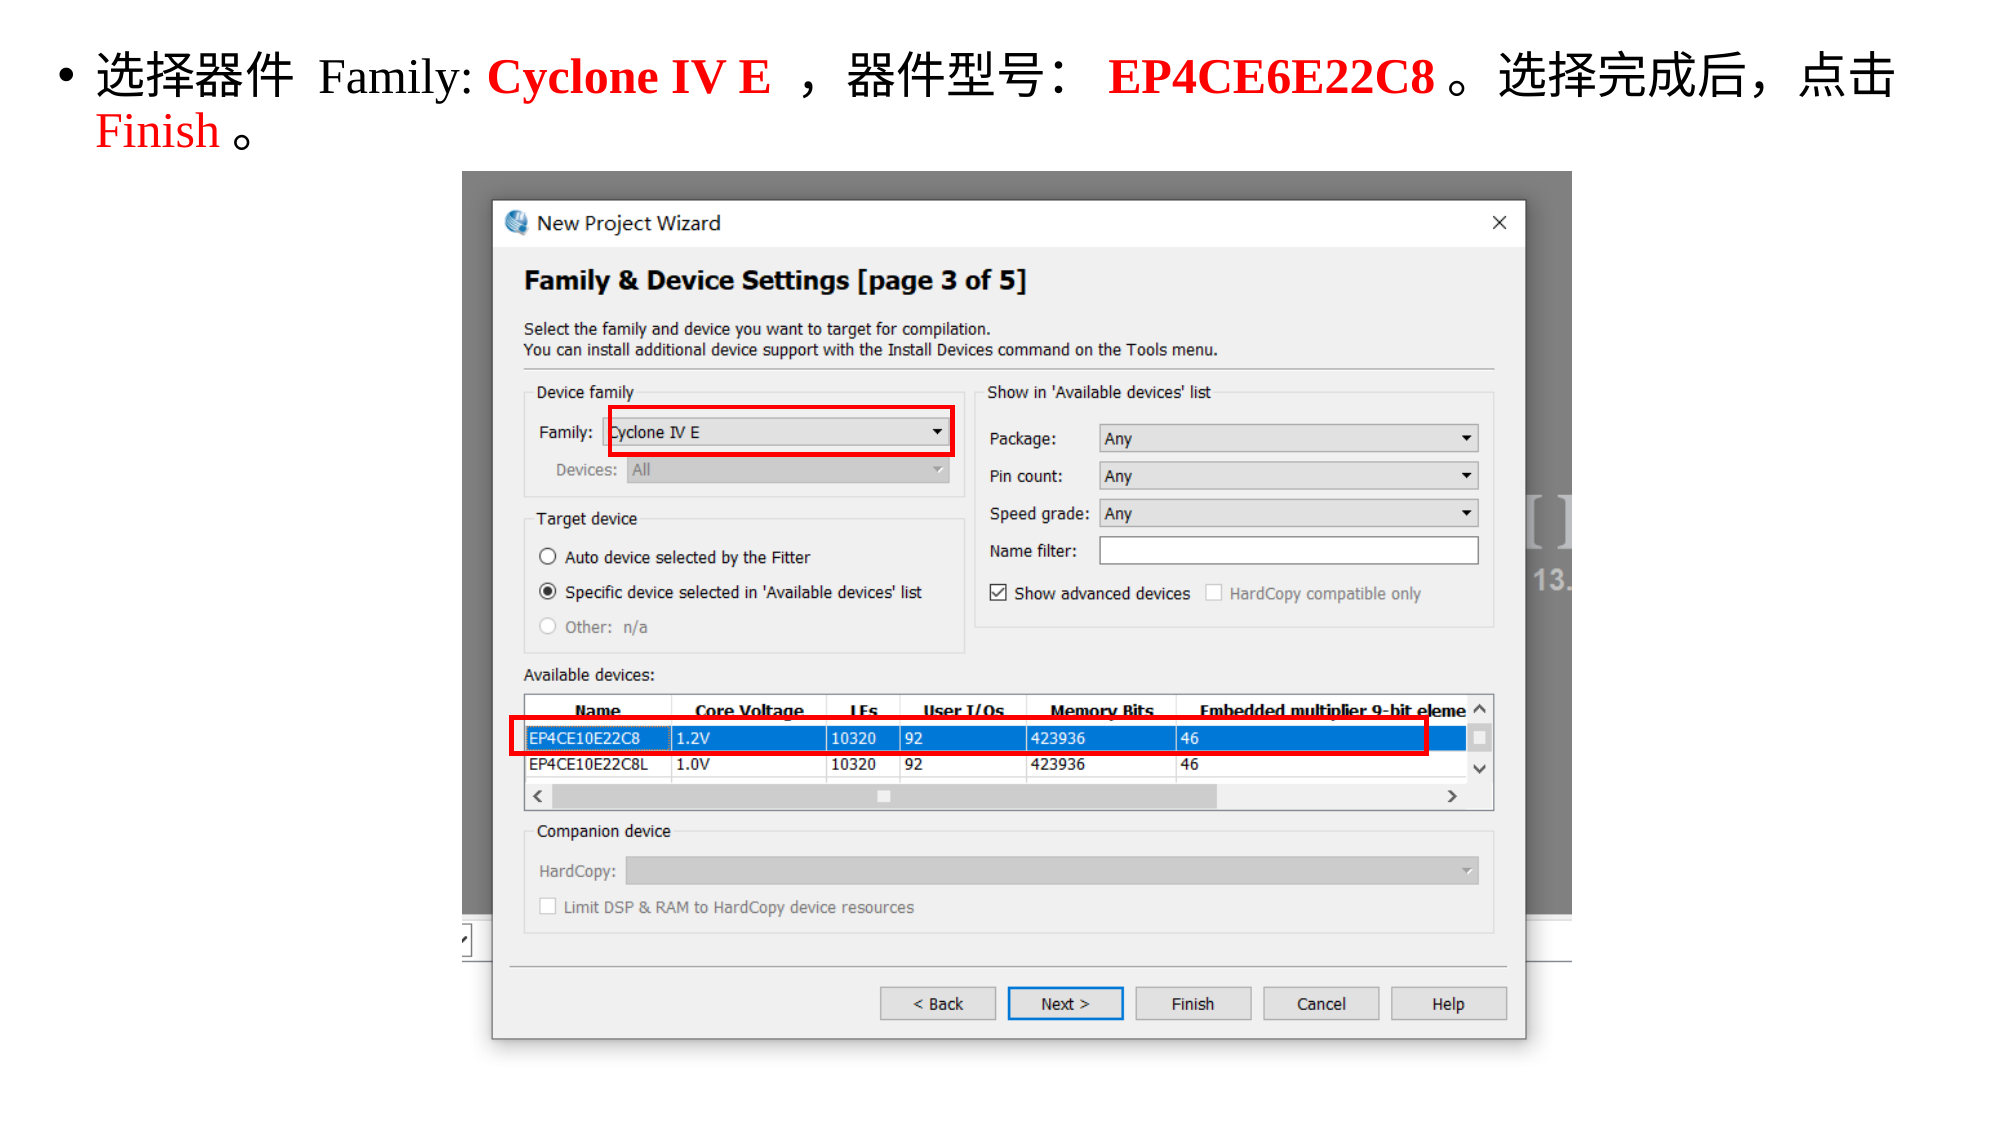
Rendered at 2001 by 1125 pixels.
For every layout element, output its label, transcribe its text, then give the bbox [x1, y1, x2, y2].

picture [462, 171, 1572, 1112]
list 选择器件 Family: Cyclone IV E ，器件型号：EP4CE6E22C8。选择完成后，点击Finish。 [42, 42, 1957, 279]
